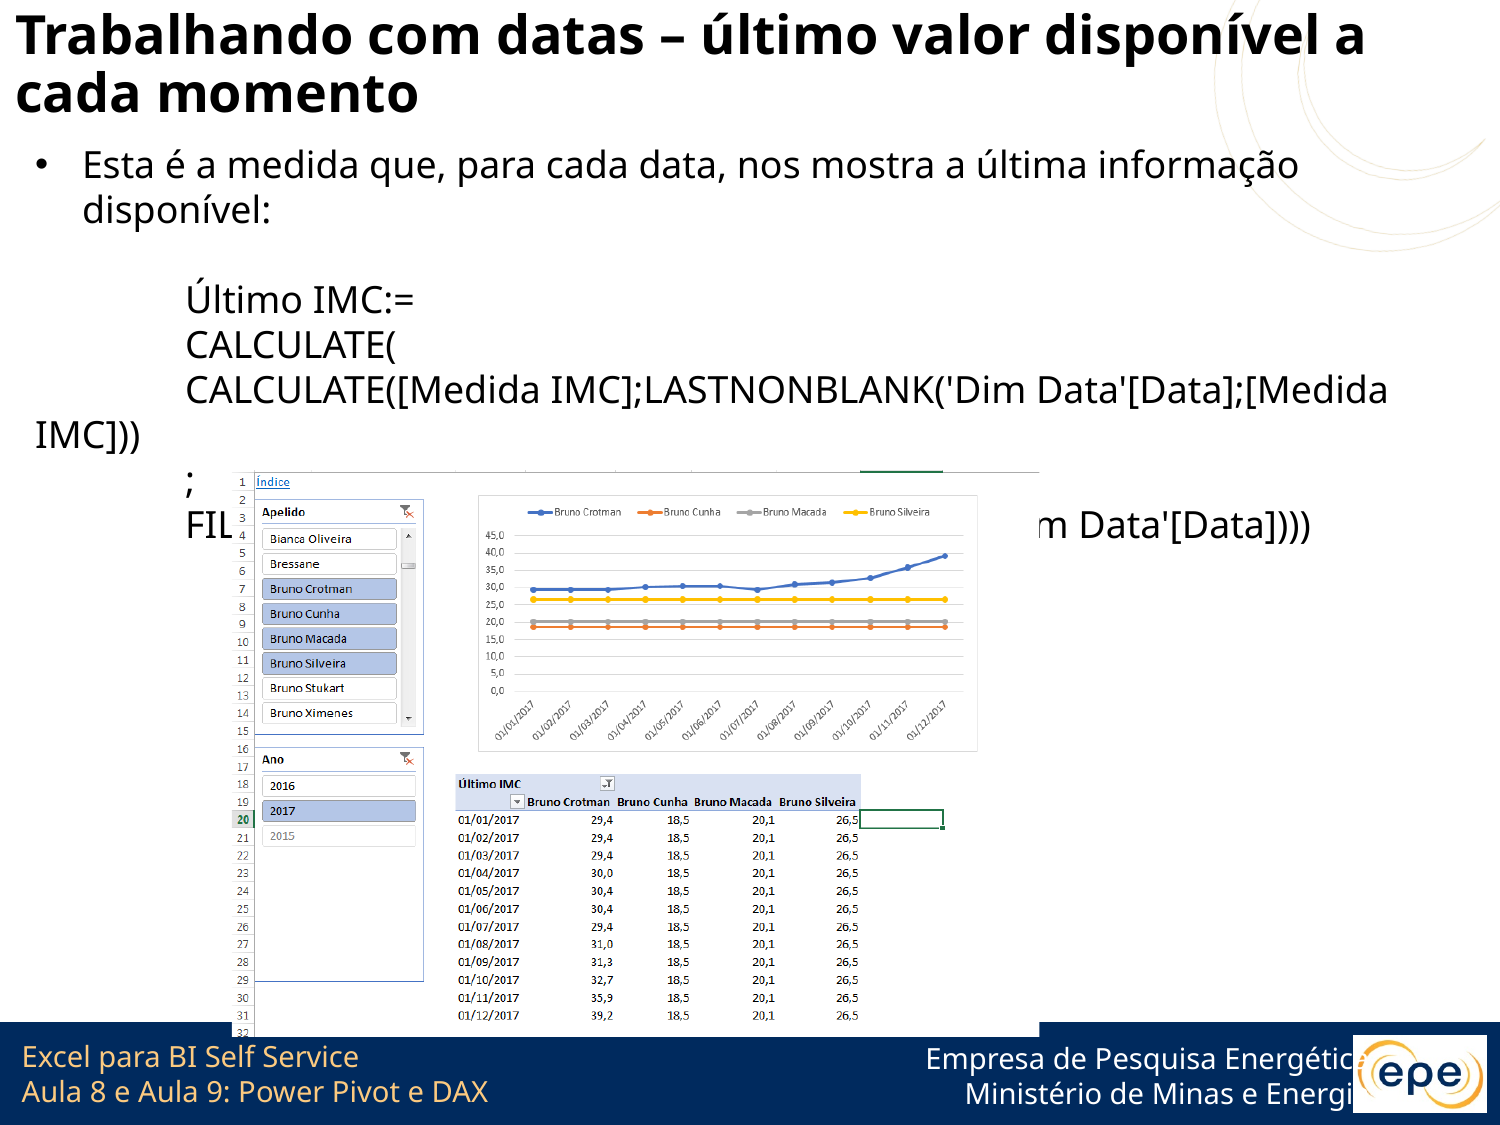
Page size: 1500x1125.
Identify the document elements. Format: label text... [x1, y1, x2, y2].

text_box Esta é a medida que, para cada data, nos mostra a última informação disponível: Último IMC:= CALCULATE( CALCULATE([Medida IMC];LASTNONBLANK('Dim Data'[Data];[Medida IMC])) ; FILTER(all('Dim Data');'Dim Data'[Data] < MAX('Dim Data'[Data]))) [20, 134, 1438, 644]
list [9, 102, 1449, 197]
title Trabalhando com datas – último valor disponível a cada momento [0, 0, 1469, 132]
picture [1353, 1035, 1487, 1113]
picture [231, 470, 1040, 1037]
